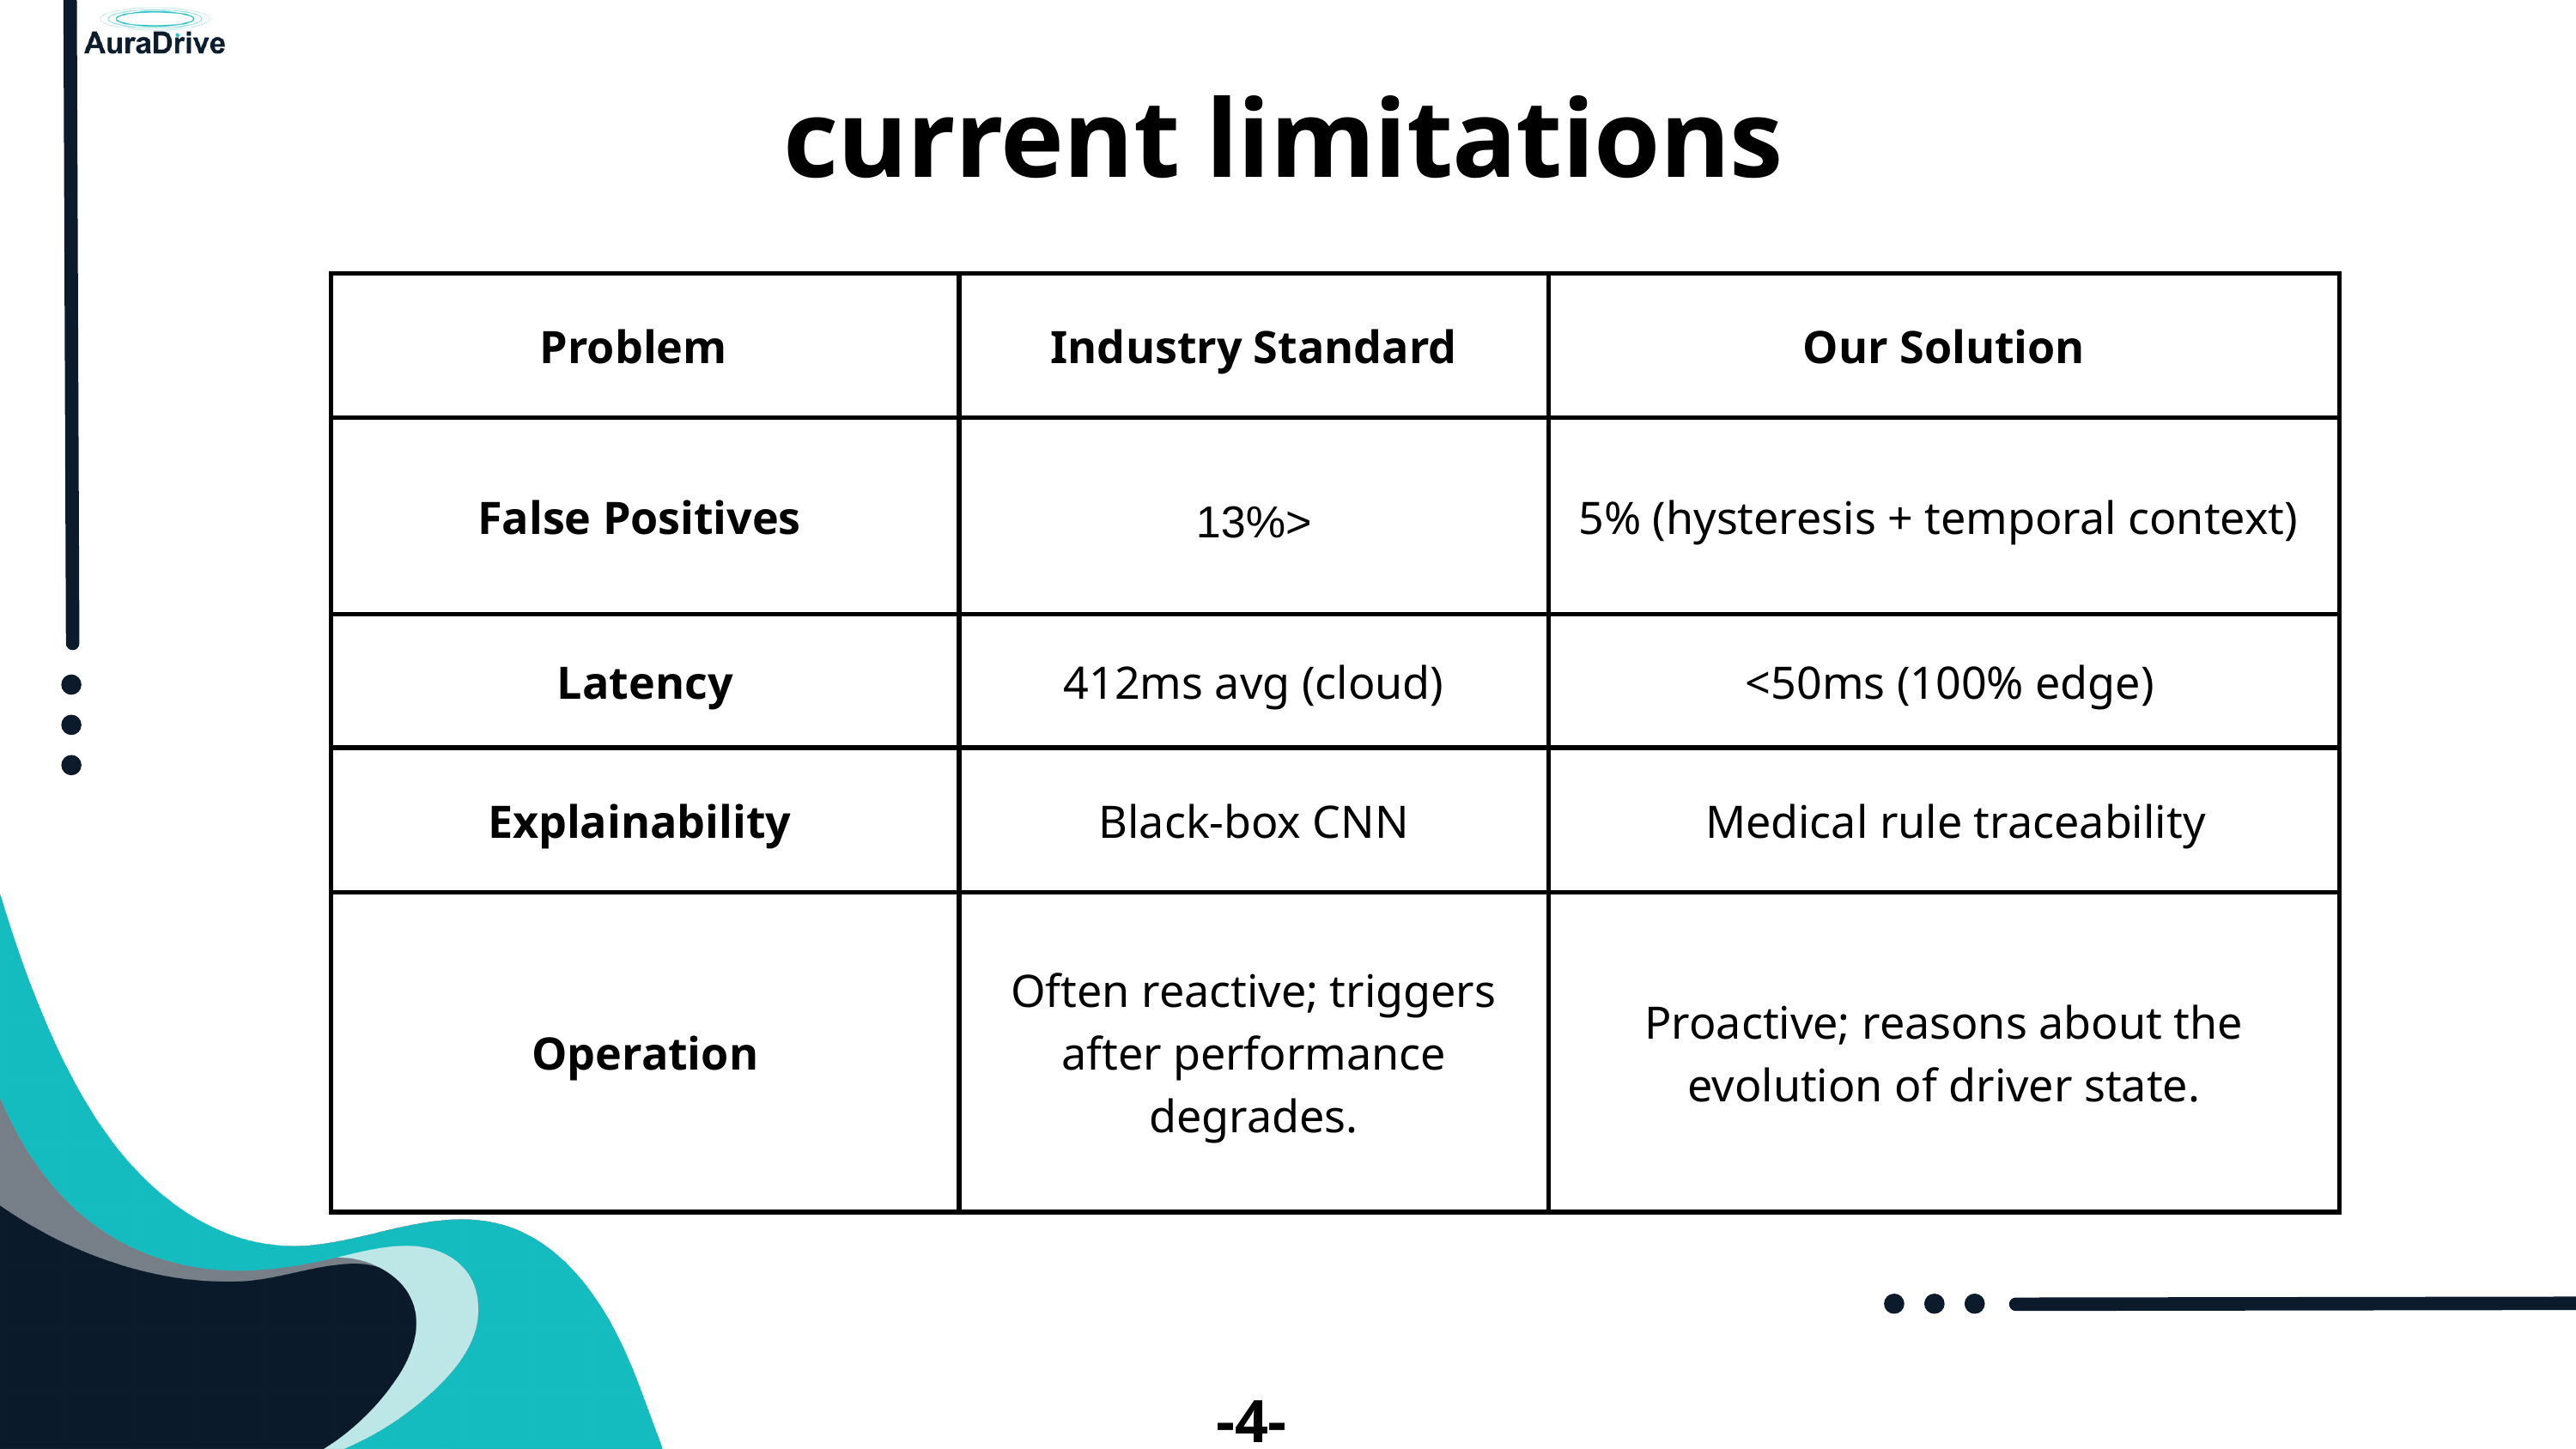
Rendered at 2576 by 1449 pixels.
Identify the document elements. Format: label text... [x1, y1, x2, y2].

table_cell 5% (hysteresis + temporal context) [1551, 420, 2337, 612]
table_cell 13%> [962, 420, 1546, 612]
table_header Industry Standard [962, 276, 1546, 415]
table_cell Black-box CNN [962, 750, 1546, 890]
table_cell Operation [663, 894, 957, 1210]
table_cell 412ms avg (cloud) [962, 616, 1546, 745]
table_cell Proactive; reasons about the evolution of driver state. [1551, 894, 2337, 1210]
text_box [0, 894, 663, 1449]
table_header Problem [333, 276, 957, 415]
text_box -4- [1206, 1366, 1297, 1449]
table_cell <50ms (100% edge) [1551, 616, 2337, 745]
table_cell Latency [333, 616, 957, 745]
table_header Our Solution [1551, 276, 2337, 415]
table_cell Explainability [333, 750, 957, 890]
text_box current limitations [763, 37, 1830, 199]
table_cell False Positives [333, 420, 957, 612]
text_box [77, 0, 232, 62]
table_cell Medical rule traceability [1551, 750, 2337, 890]
table_cell Often reactive; triggers after performance degrades. [962, 894, 1546, 1210]
